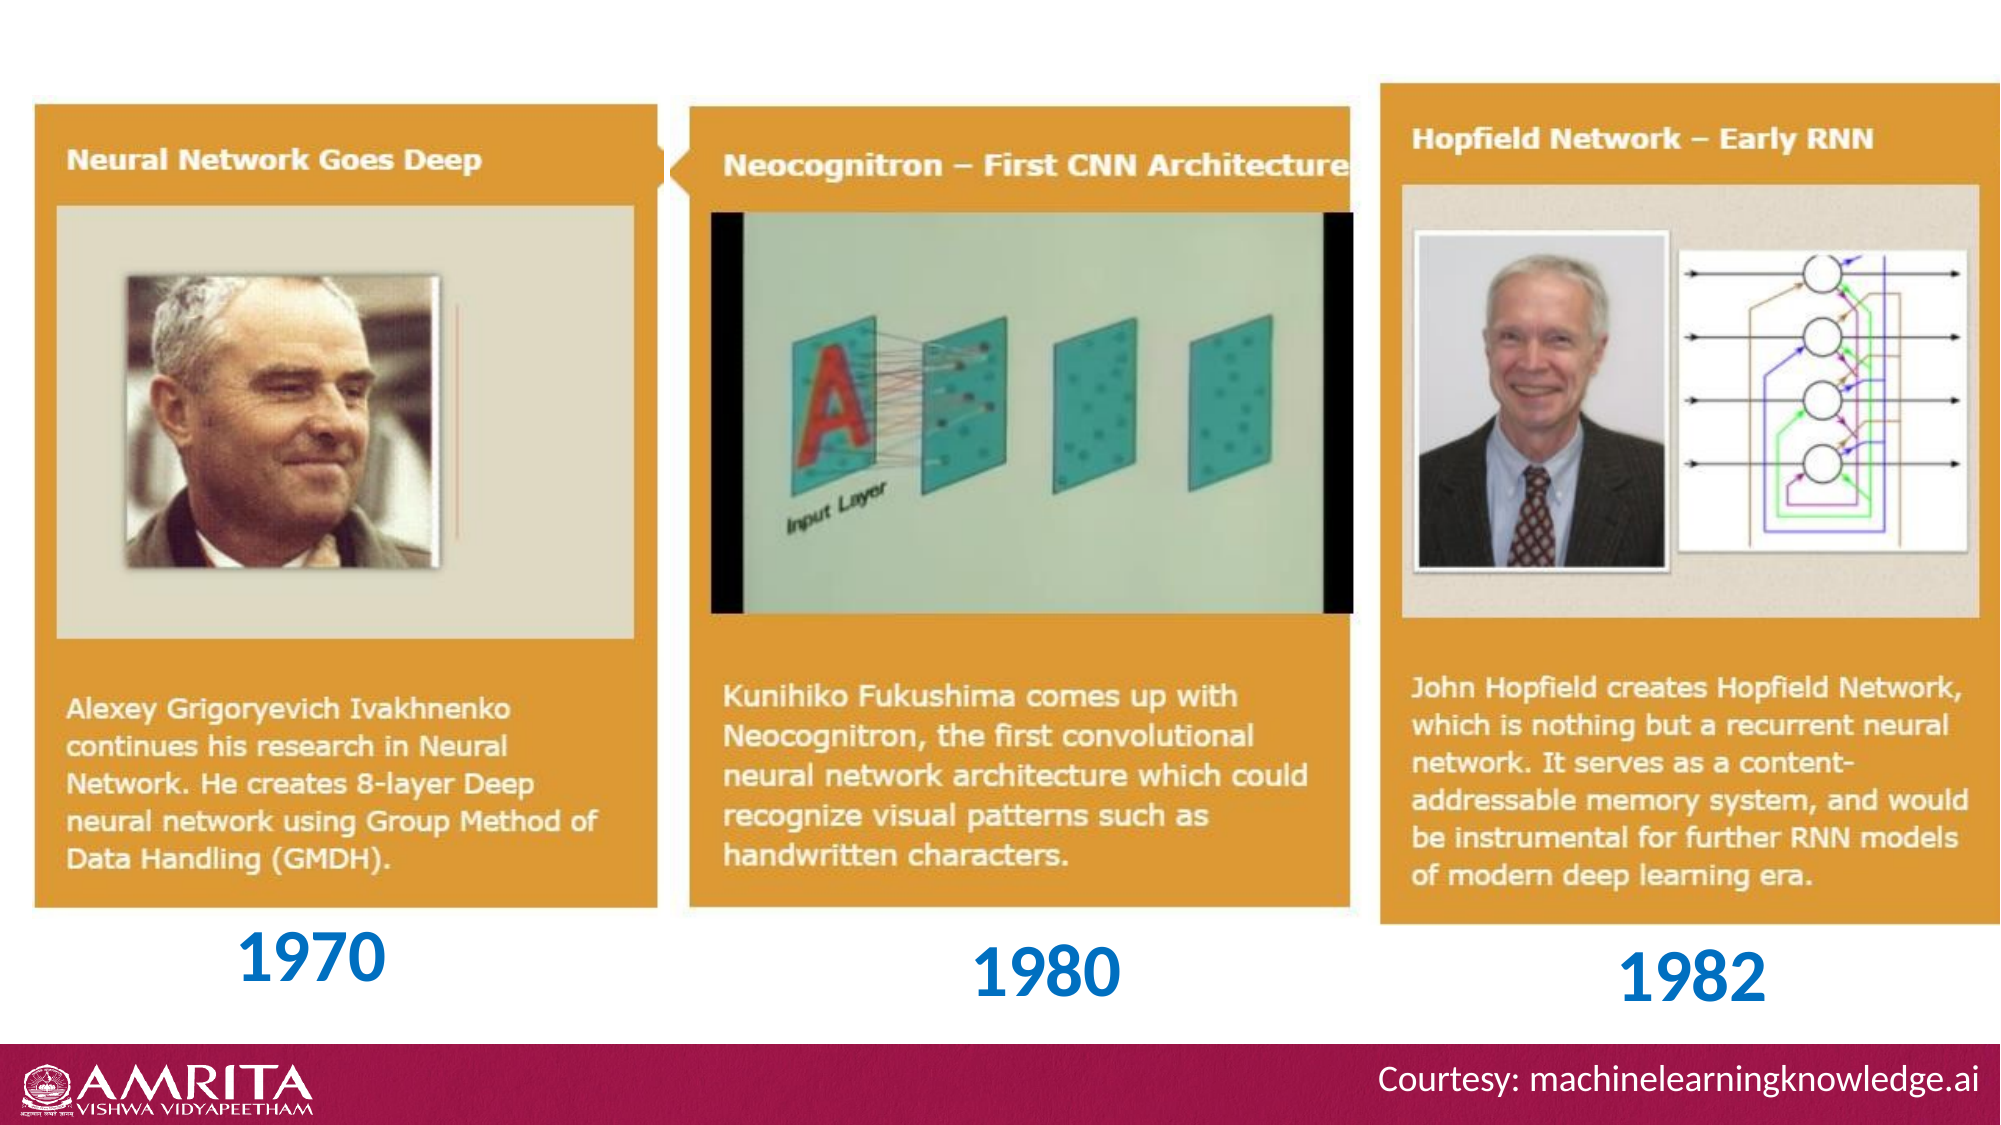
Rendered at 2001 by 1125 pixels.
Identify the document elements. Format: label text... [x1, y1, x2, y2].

picture [0, 1044, 2000, 1125]
text_box 1980 [968, 934, 1125, 1012]
picture [32, 94, 665, 919]
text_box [670, 73, 2000, 926]
text_box 1970 [233, 928, 390, 997]
text_box 1982 Courtesy: machinelearningknowledge.ai [1376, 934, 1991, 1099]
